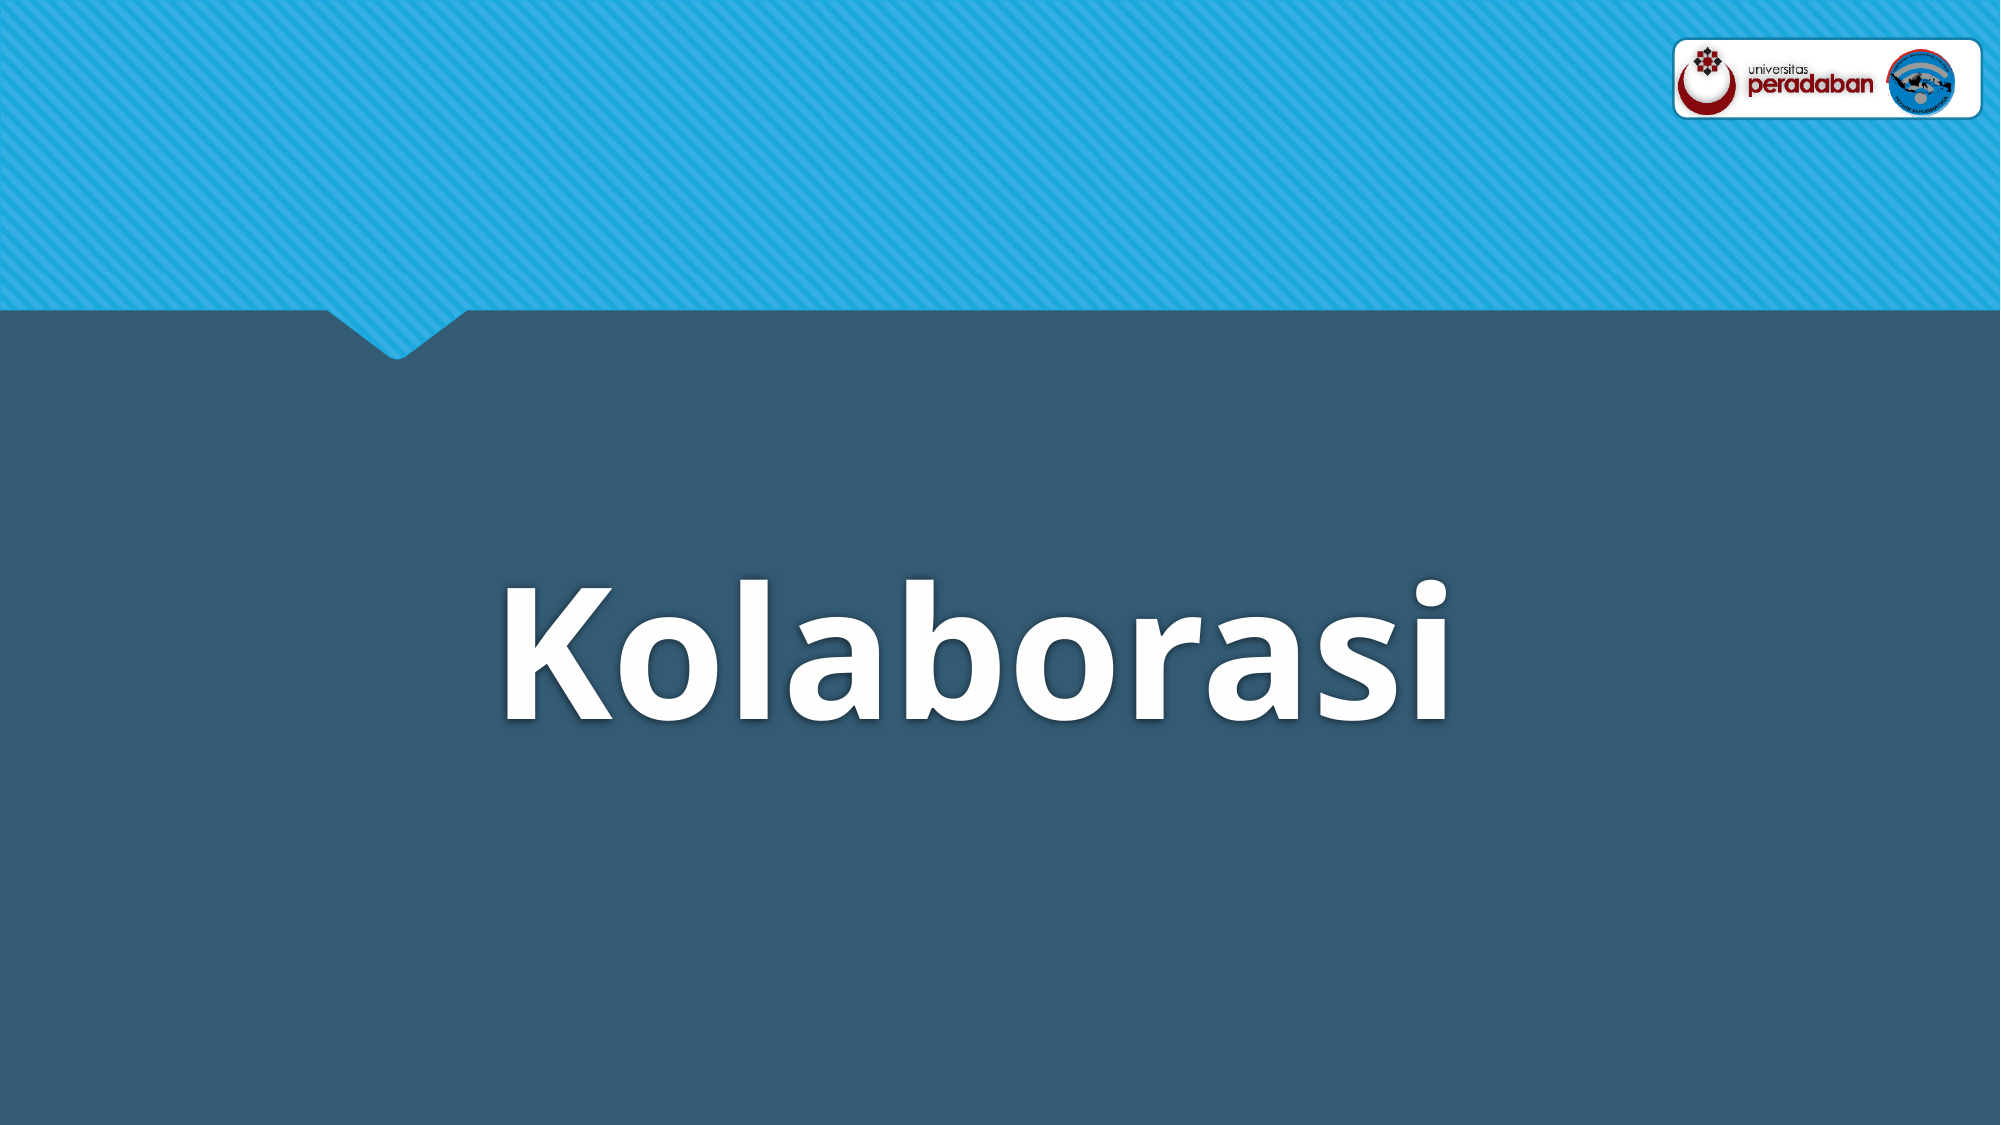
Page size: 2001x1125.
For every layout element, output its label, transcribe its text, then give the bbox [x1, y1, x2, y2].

picture [1886, 48, 1955, 117]
text_box [1672, 37, 1984, 121]
picture [1678, 47, 1878, 116]
title Kolaborasi [476, 604, 2000, 764]
